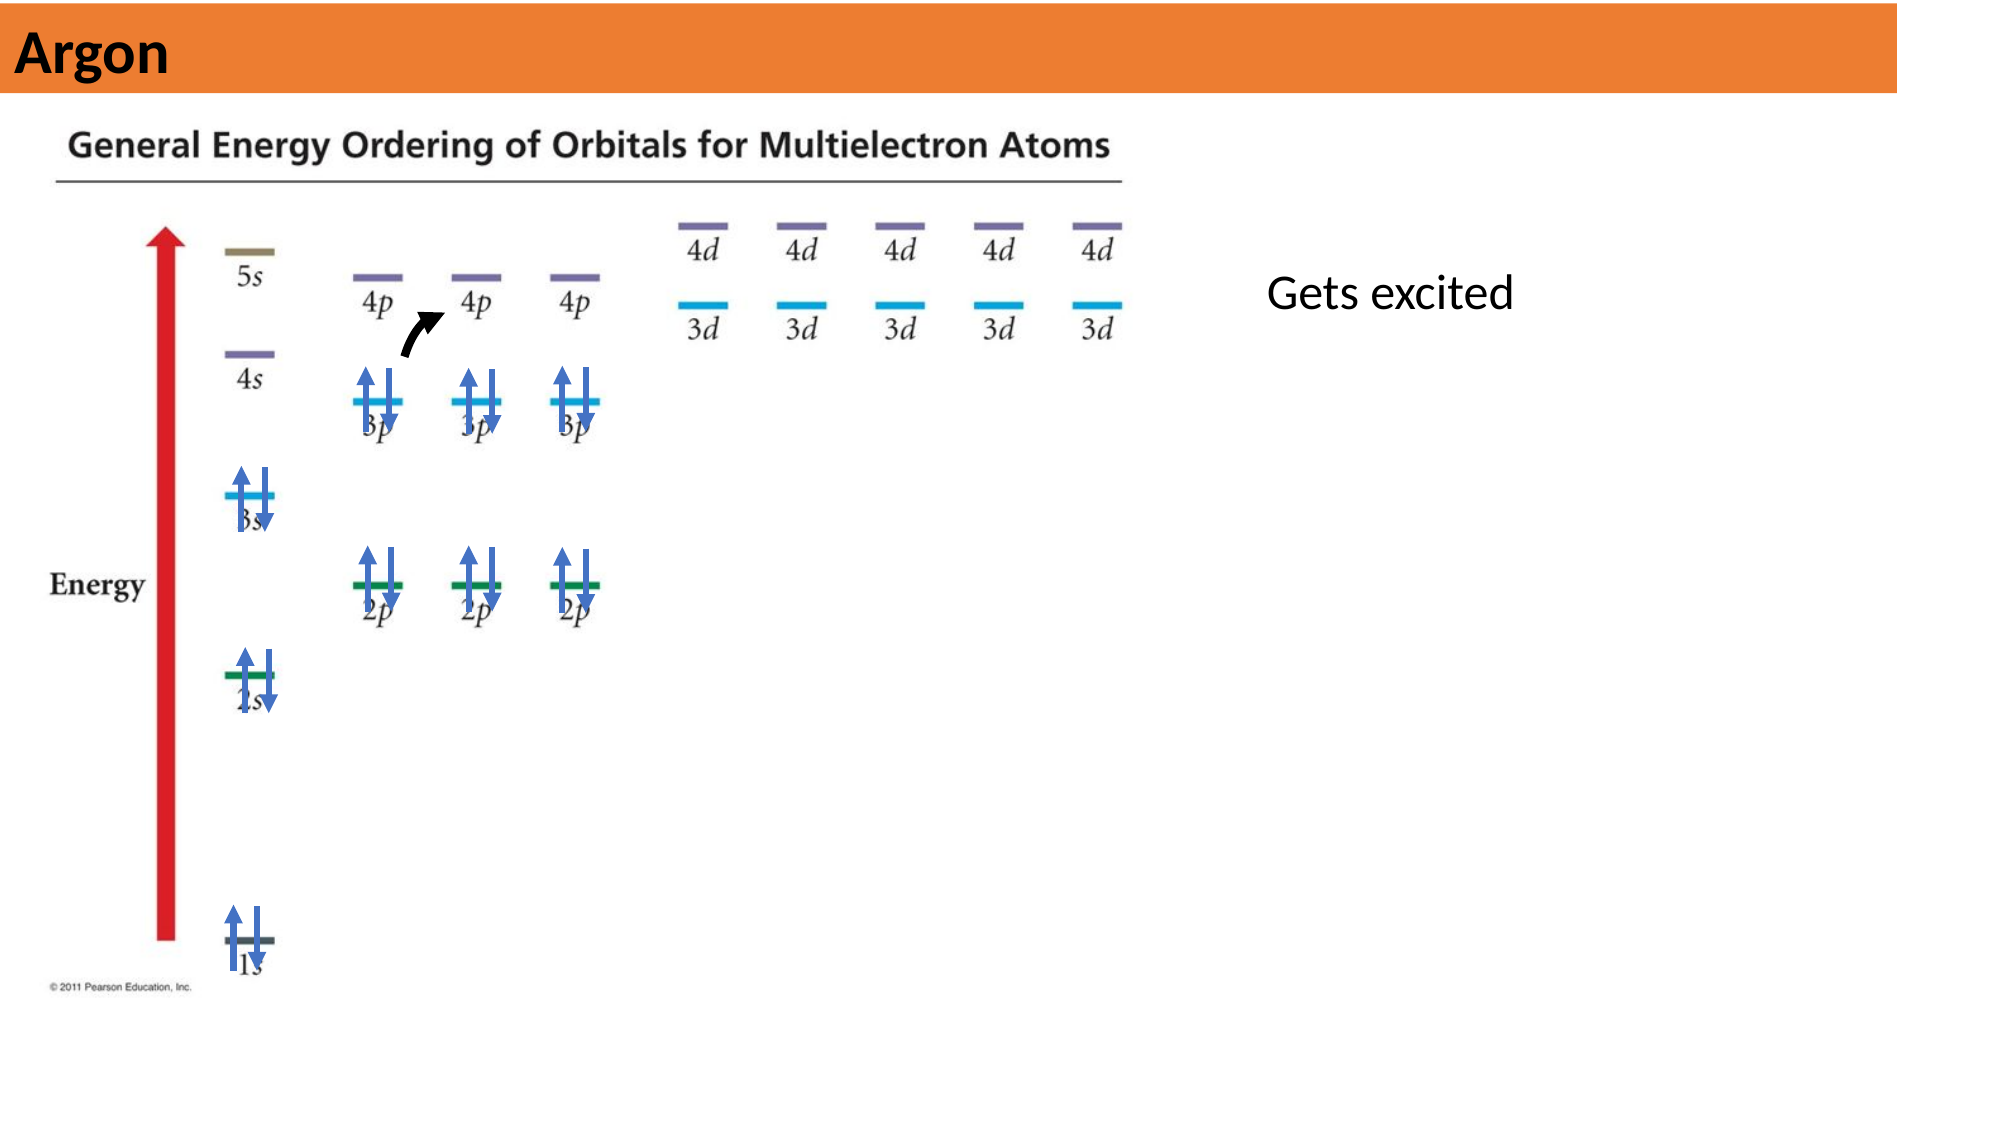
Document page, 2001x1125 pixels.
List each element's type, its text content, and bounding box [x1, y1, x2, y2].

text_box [468, 367, 493, 434]
text_box Gets excited [1252, 251, 2000, 447]
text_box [241, 465, 265, 532]
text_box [245, 647, 269, 714]
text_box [233, 904, 257, 971]
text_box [365, 366, 390, 433]
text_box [562, 365, 586, 432]
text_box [367, 545, 392, 612]
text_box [562, 546, 586, 613]
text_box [468, 545, 493, 612]
text_box Argon [0, 3, 1897, 94]
picture [0, 107, 1193, 1018]
